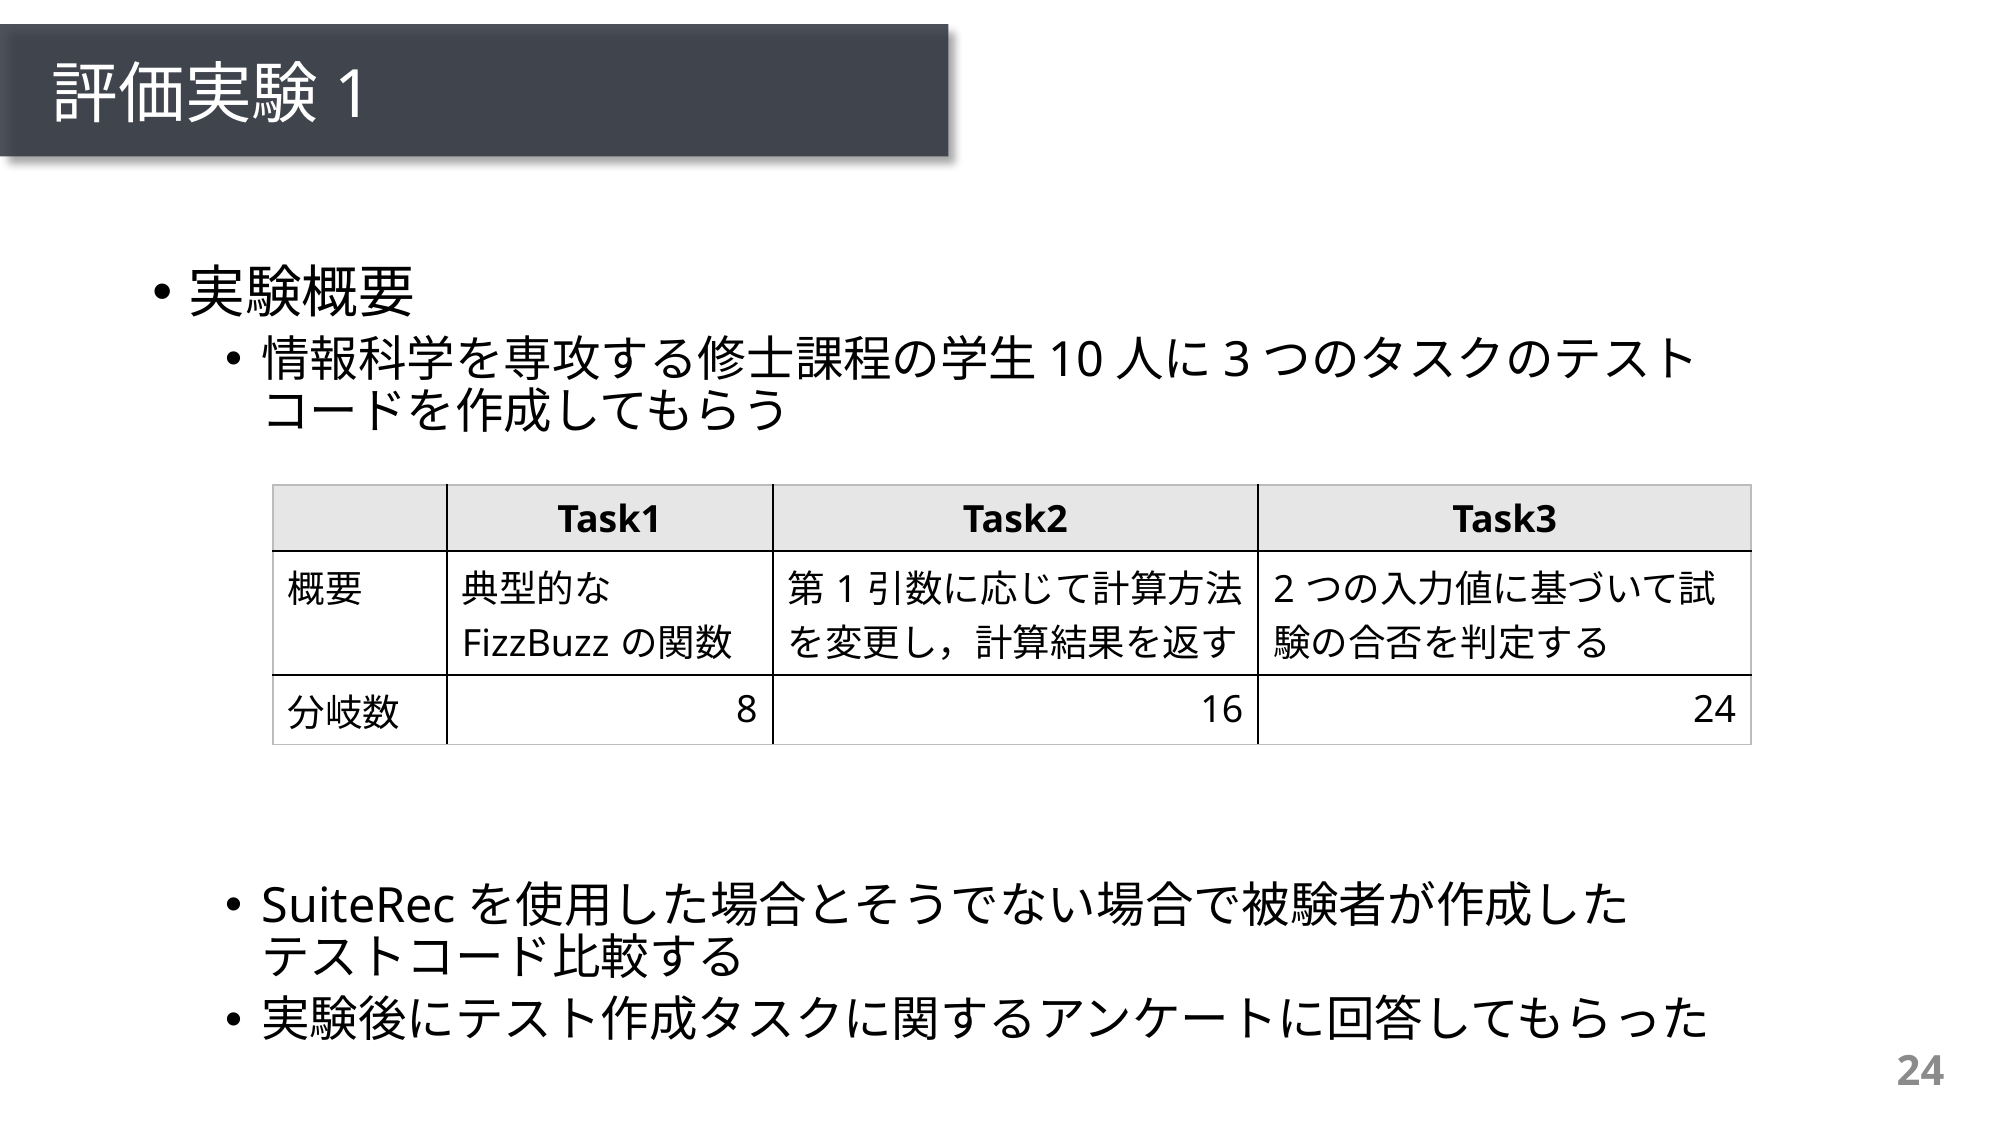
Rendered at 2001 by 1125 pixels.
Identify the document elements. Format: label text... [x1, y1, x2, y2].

table_header Task2 [774, 486, 1257, 550]
table_header [274, 486, 446, 550]
table_cell 2つの入力値に基づいて試験の合否を判定する [1259, 552, 1750, 674]
table_cell 分岐数 [274, 676, 446, 744]
title 評価実験1 [36, 36, 957, 156]
table_cell 16 [774, 676, 1257, 744]
table_cell 概要 [274, 552, 446, 674]
list 実験概要 情報科学を専攻する修士課程の学生10人に3つのタスクのテスト コードを作成してもらう SuiteRecを使用した場合とそうでない場合で被験者が作成した テストコード比較する 実験後にテスト作成タスクに関するアンケートに回答してもらった [137, 256, 1887, 1060]
table_cell 第1引数に応じて計算方法を変更し，計算結果を返す [774, 552, 1257, 674]
table_header Task1 [448, 486, 772, 550]
table_cell 24 [1259, 676, 1750, 744]
table_cell 典型的なFizzBuzzの関数 [448, 552, 772, 674]
table_cell 8 [448, 676, 772, 744]
table_header Task3 [1259, 486, 1750, 550]
